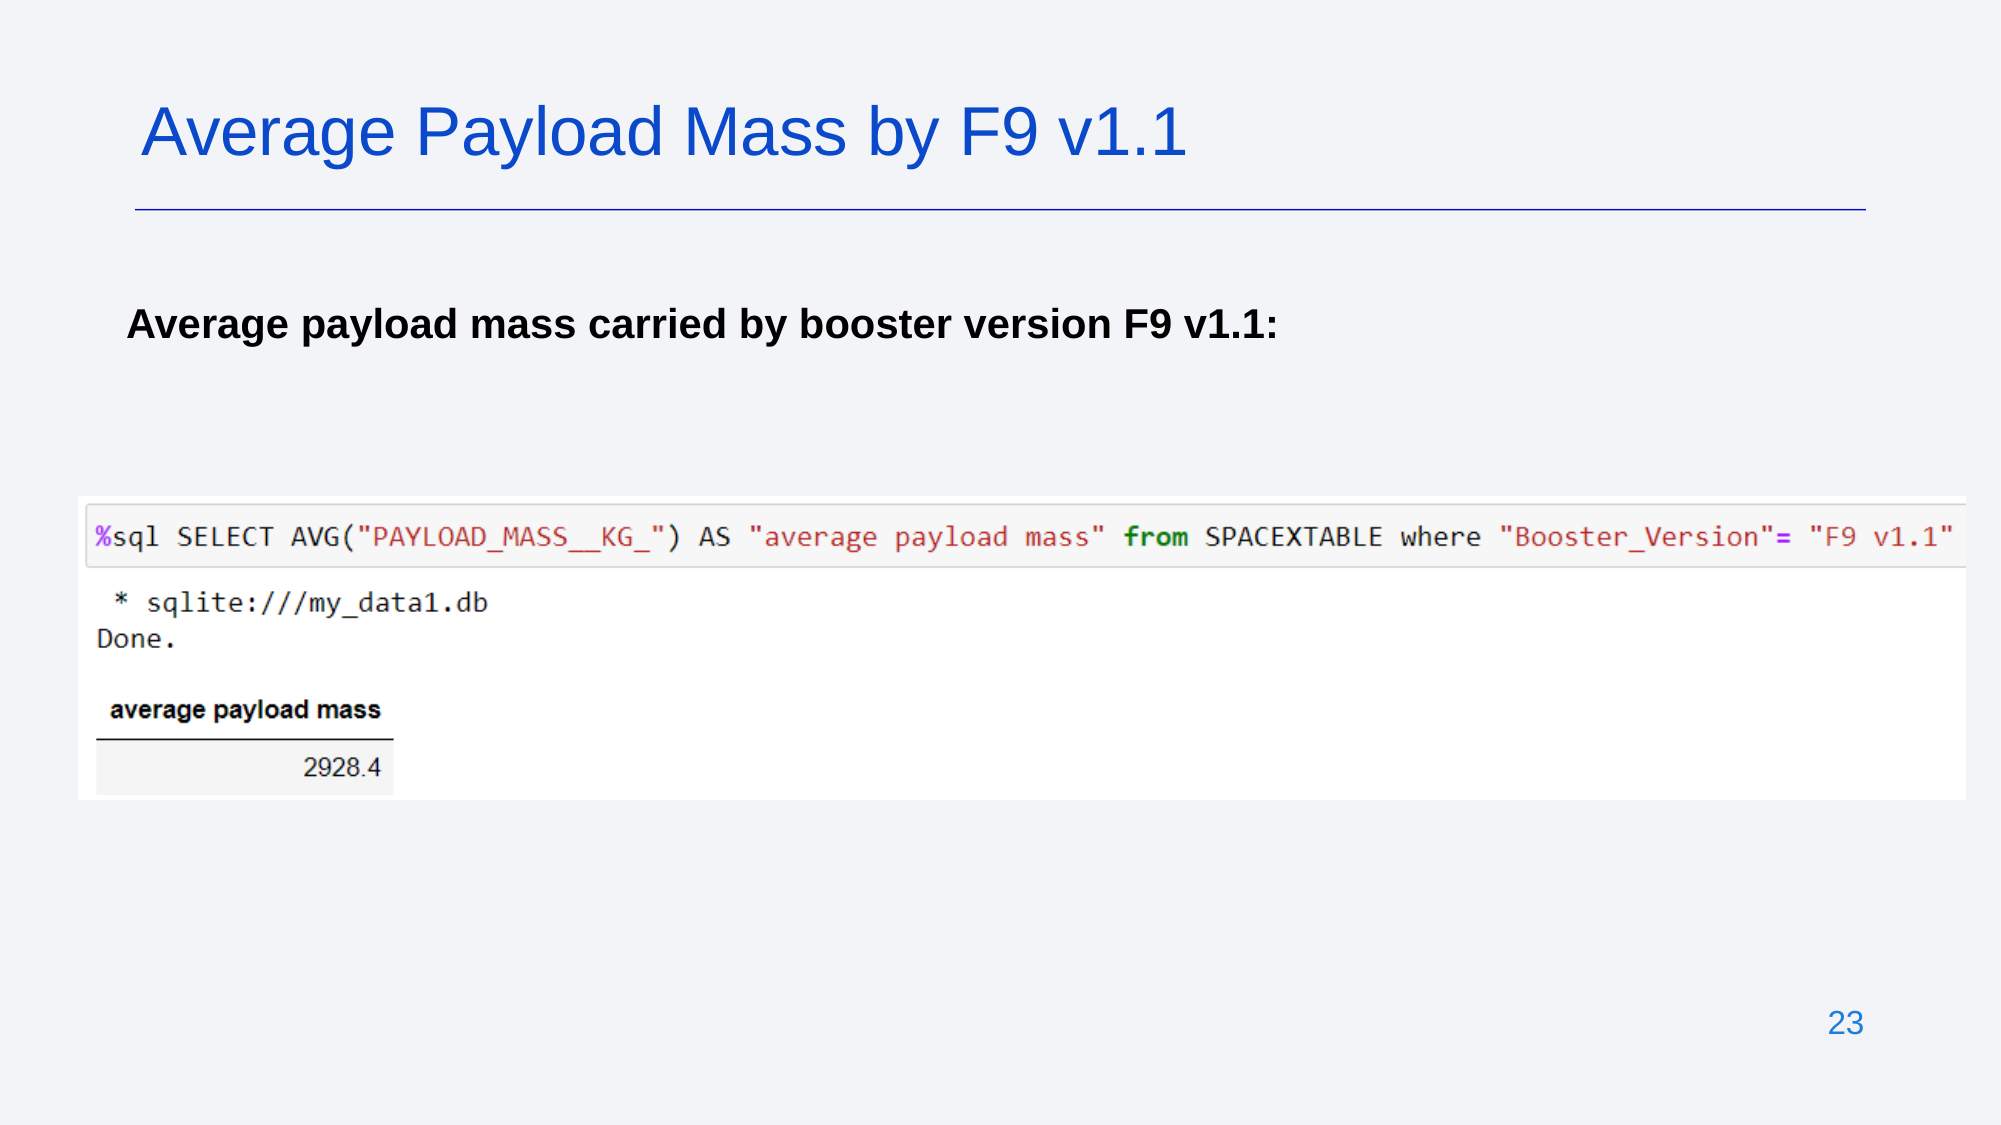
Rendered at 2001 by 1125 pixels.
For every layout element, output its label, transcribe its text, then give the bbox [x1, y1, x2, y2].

text_box Average payload mass carried by booster version F9 v1.1: [111, 289, 1456, 355]
picture [0, 0, 2001, 1125]
text_box Average Payload Mass by F9 v1.1 [126, 88, 1852, 179]
slide_number 23 [1429, 988, 1880, 1055]
